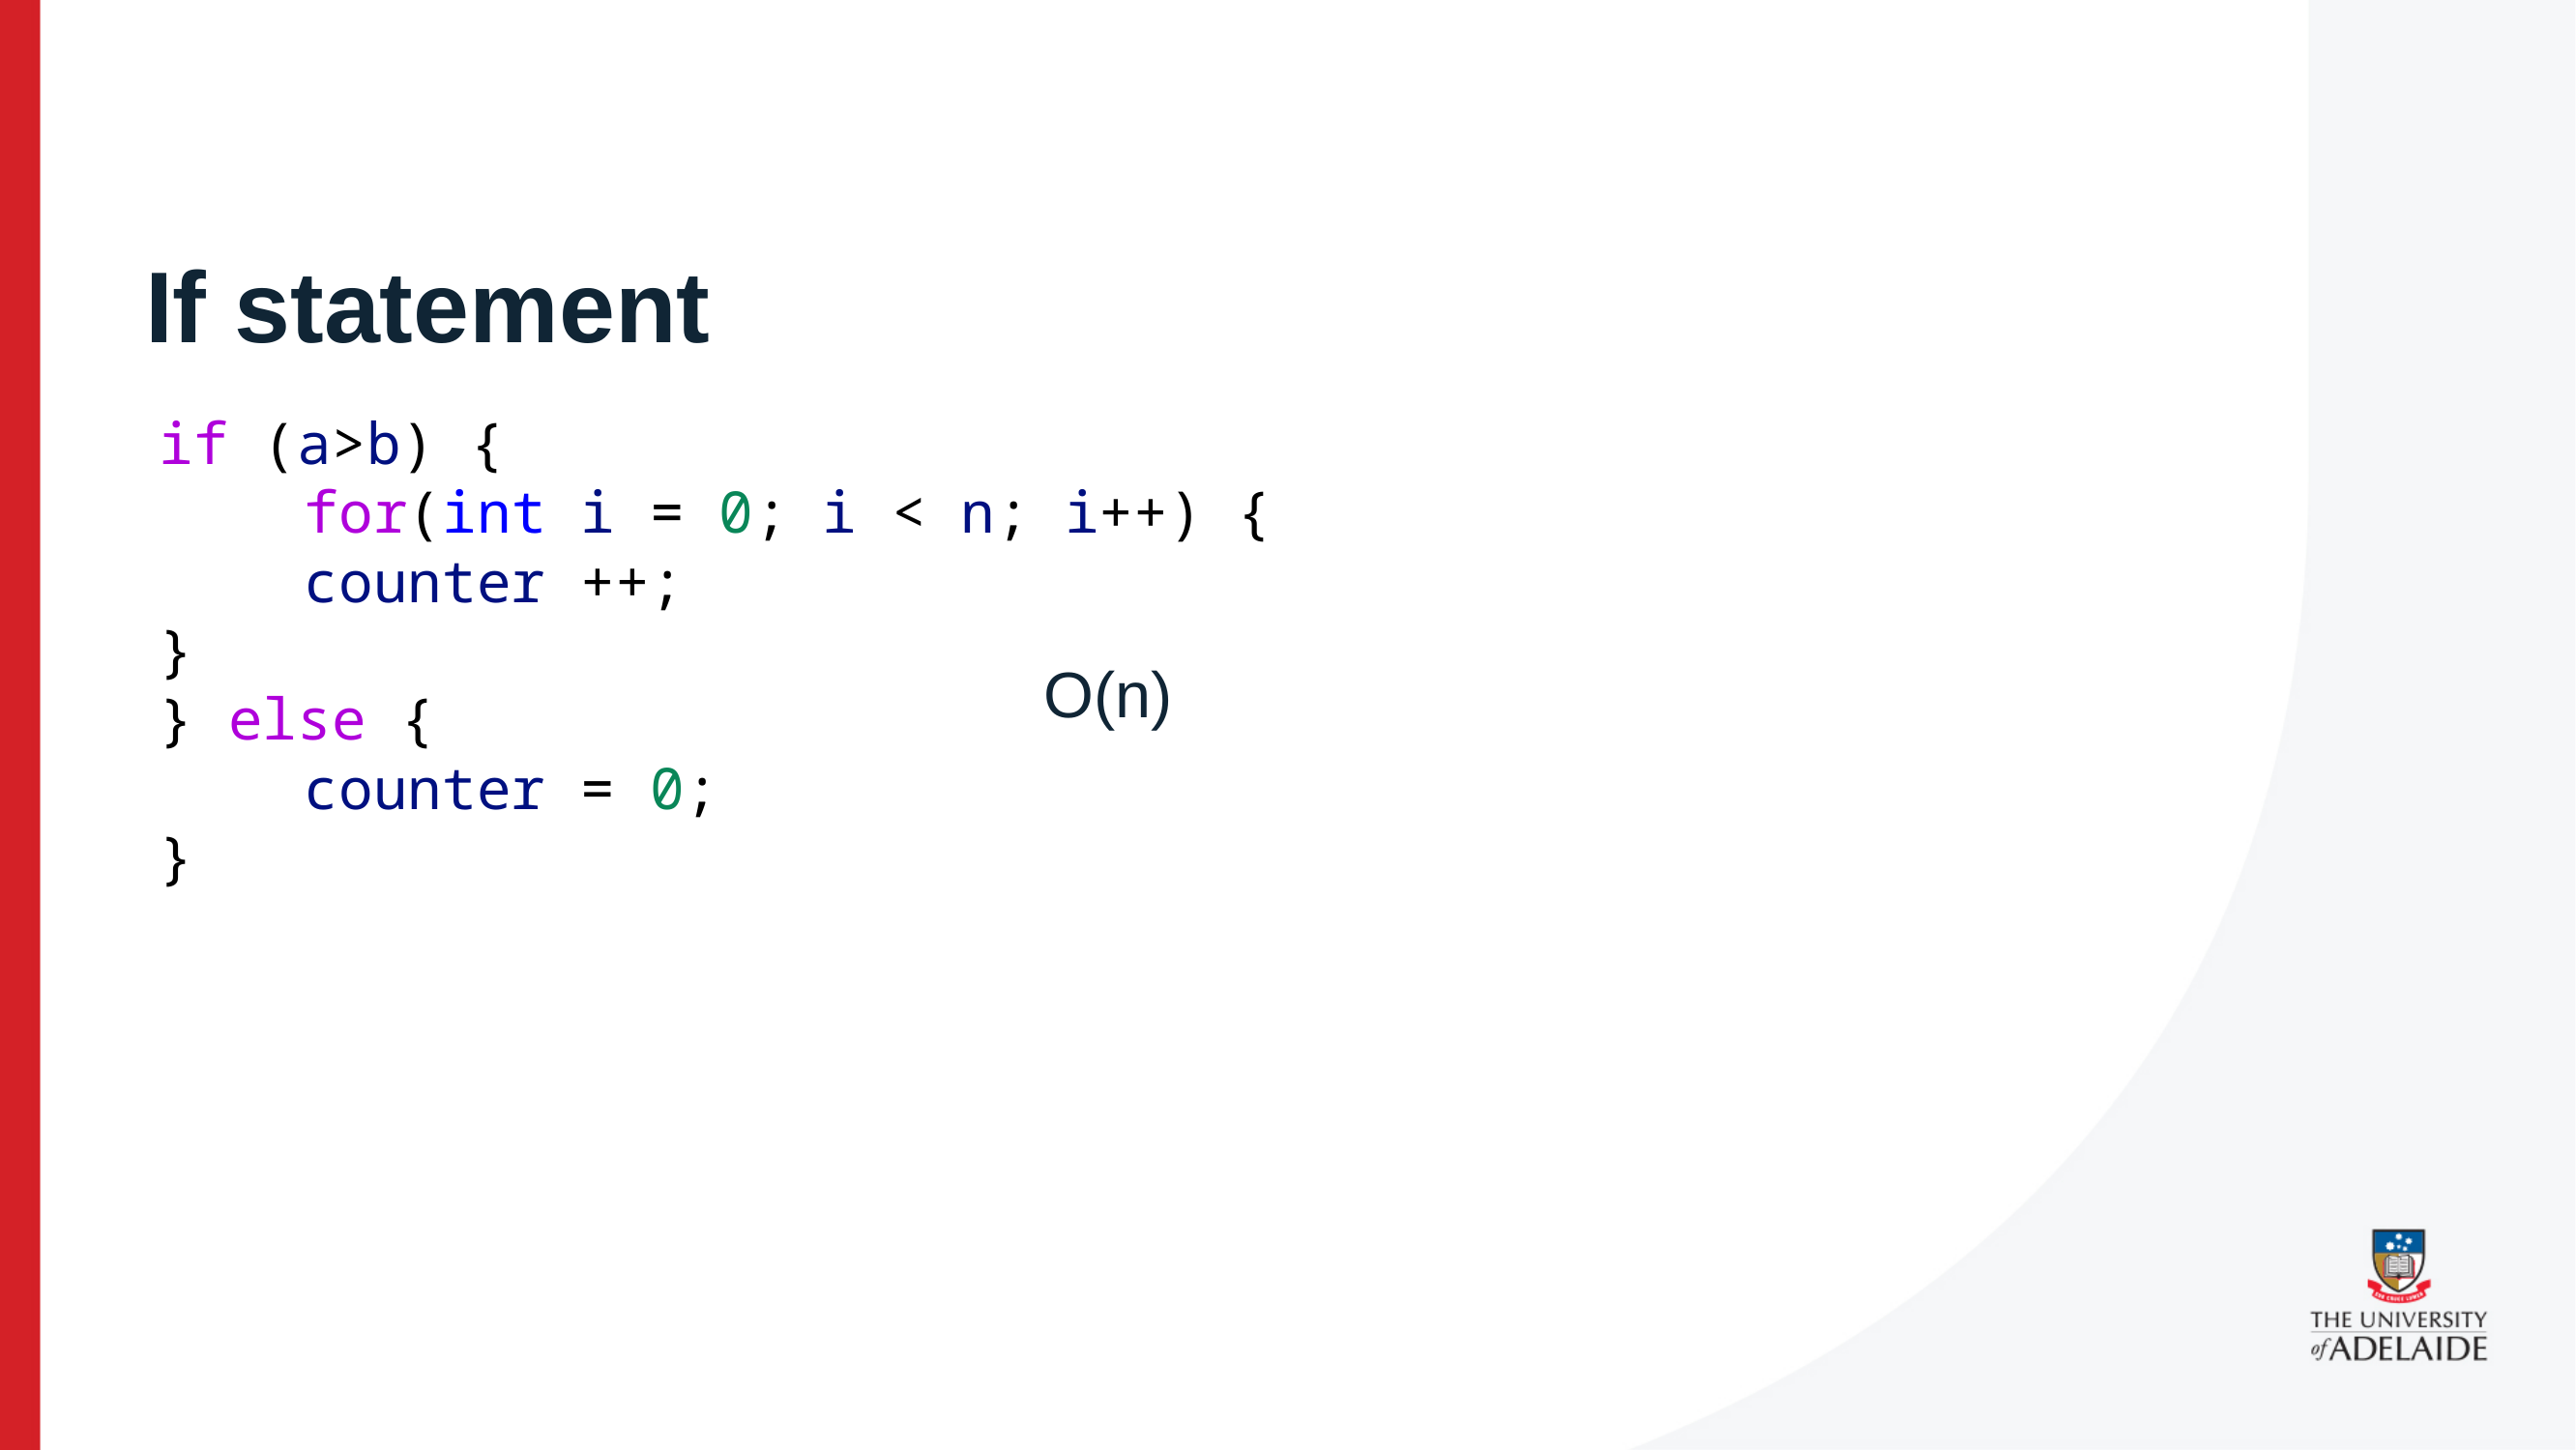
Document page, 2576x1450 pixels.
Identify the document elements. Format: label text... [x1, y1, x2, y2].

text_box O(n) [1043, 638, 2576, 1380]
text_box if (a>b) { for(int i = 0; i < n; i++) { counter ++; } } else { counter = 0; } [144, 399, 1435, 897]
picture [0, 0, 2576, 1450]
title If statement [145, 218, 2401, 442]
